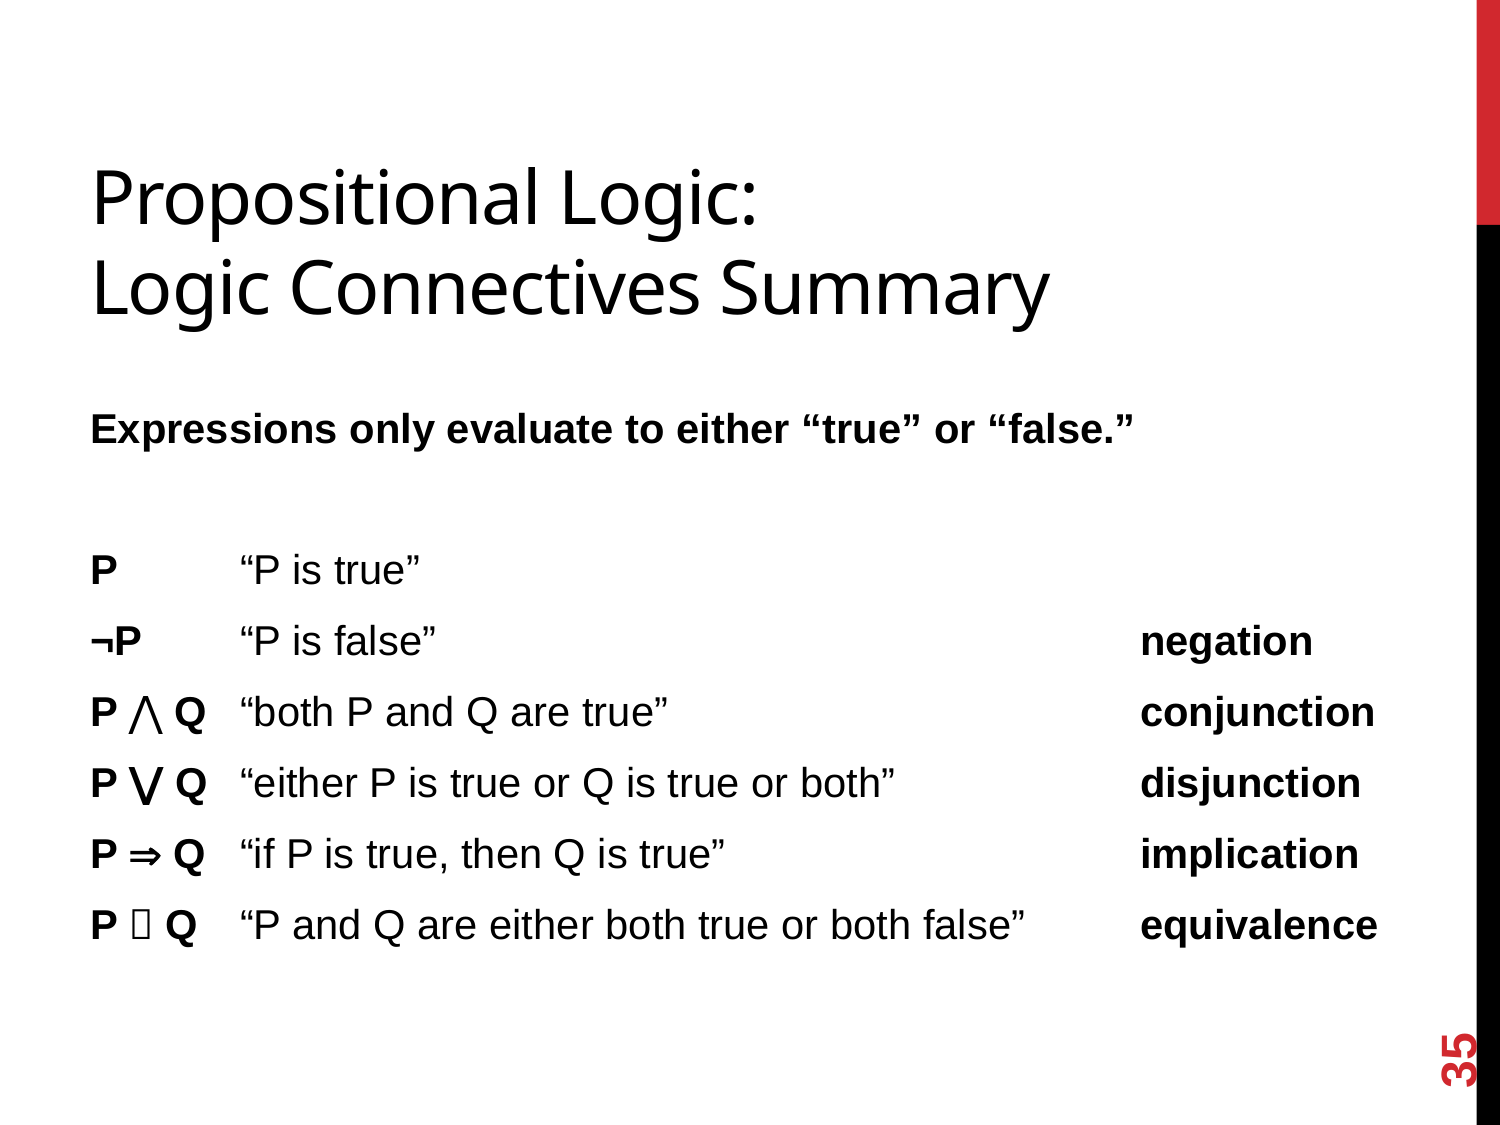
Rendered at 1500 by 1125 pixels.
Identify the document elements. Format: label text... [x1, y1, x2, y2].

text_box 35 [1418, 887, 1479, 1104]
title Propositional Logic: Logic Connectives Summary [75, 112, 1389, 338]
list Expressions only evaluate to either “true” or “false.” P “P is true” ¬P “P is false” negation P ⋀ Q “both P and Q are true” conjunction P ⋁ Q “either P is true or Q is true or both” disjunction P  Q “if P is true, then Q is true” implication P  Q “P and Q are either both true or both false” equivalence [75, 393, 1400, 1051]
